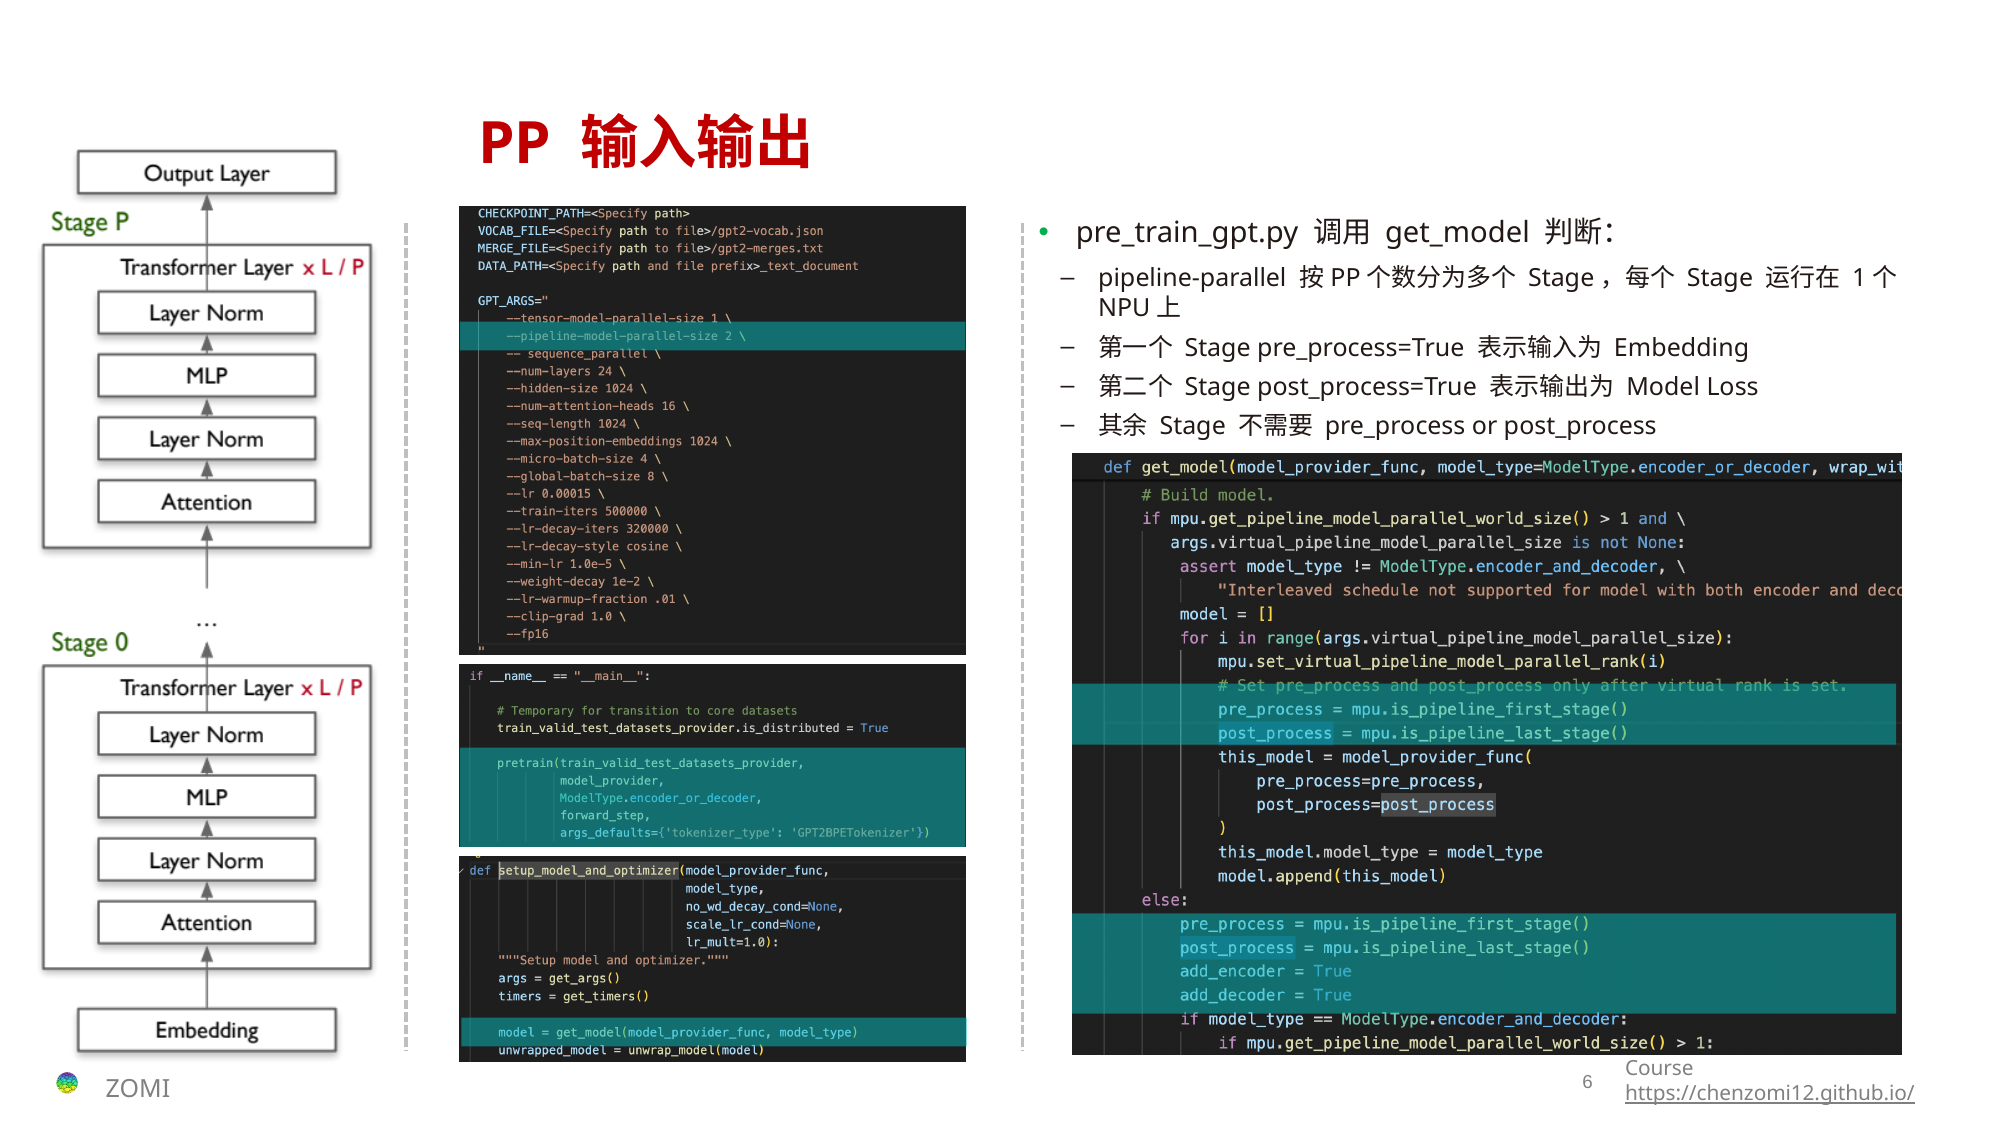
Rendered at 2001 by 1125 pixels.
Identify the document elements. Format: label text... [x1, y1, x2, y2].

picture [459, 206, 966, 656]
picture [57, 1073, 77, 1093]
picture [459, 664, 966, 848]
list pre_train_gpt.py 调用 get_model 判断： pipeline-parallel 按PP个数分为多个 Stage，每个 Stage 运行在 1个 NPU上 第一个 Stage pre_process=True 表示输入为 Embedding 第二个 Stage post_process=True 表示输出为 Model Loss 其余 Stage 不需要 pre_process or post_process [1023, 206, 1927, 1047]
picture [1071, 453, 1903, 1055]
picture [459, 856, 966, 1063]
title PP 输入输出 [463, 91, 1927, 189]
picture [34, 145, 378, 1063]
